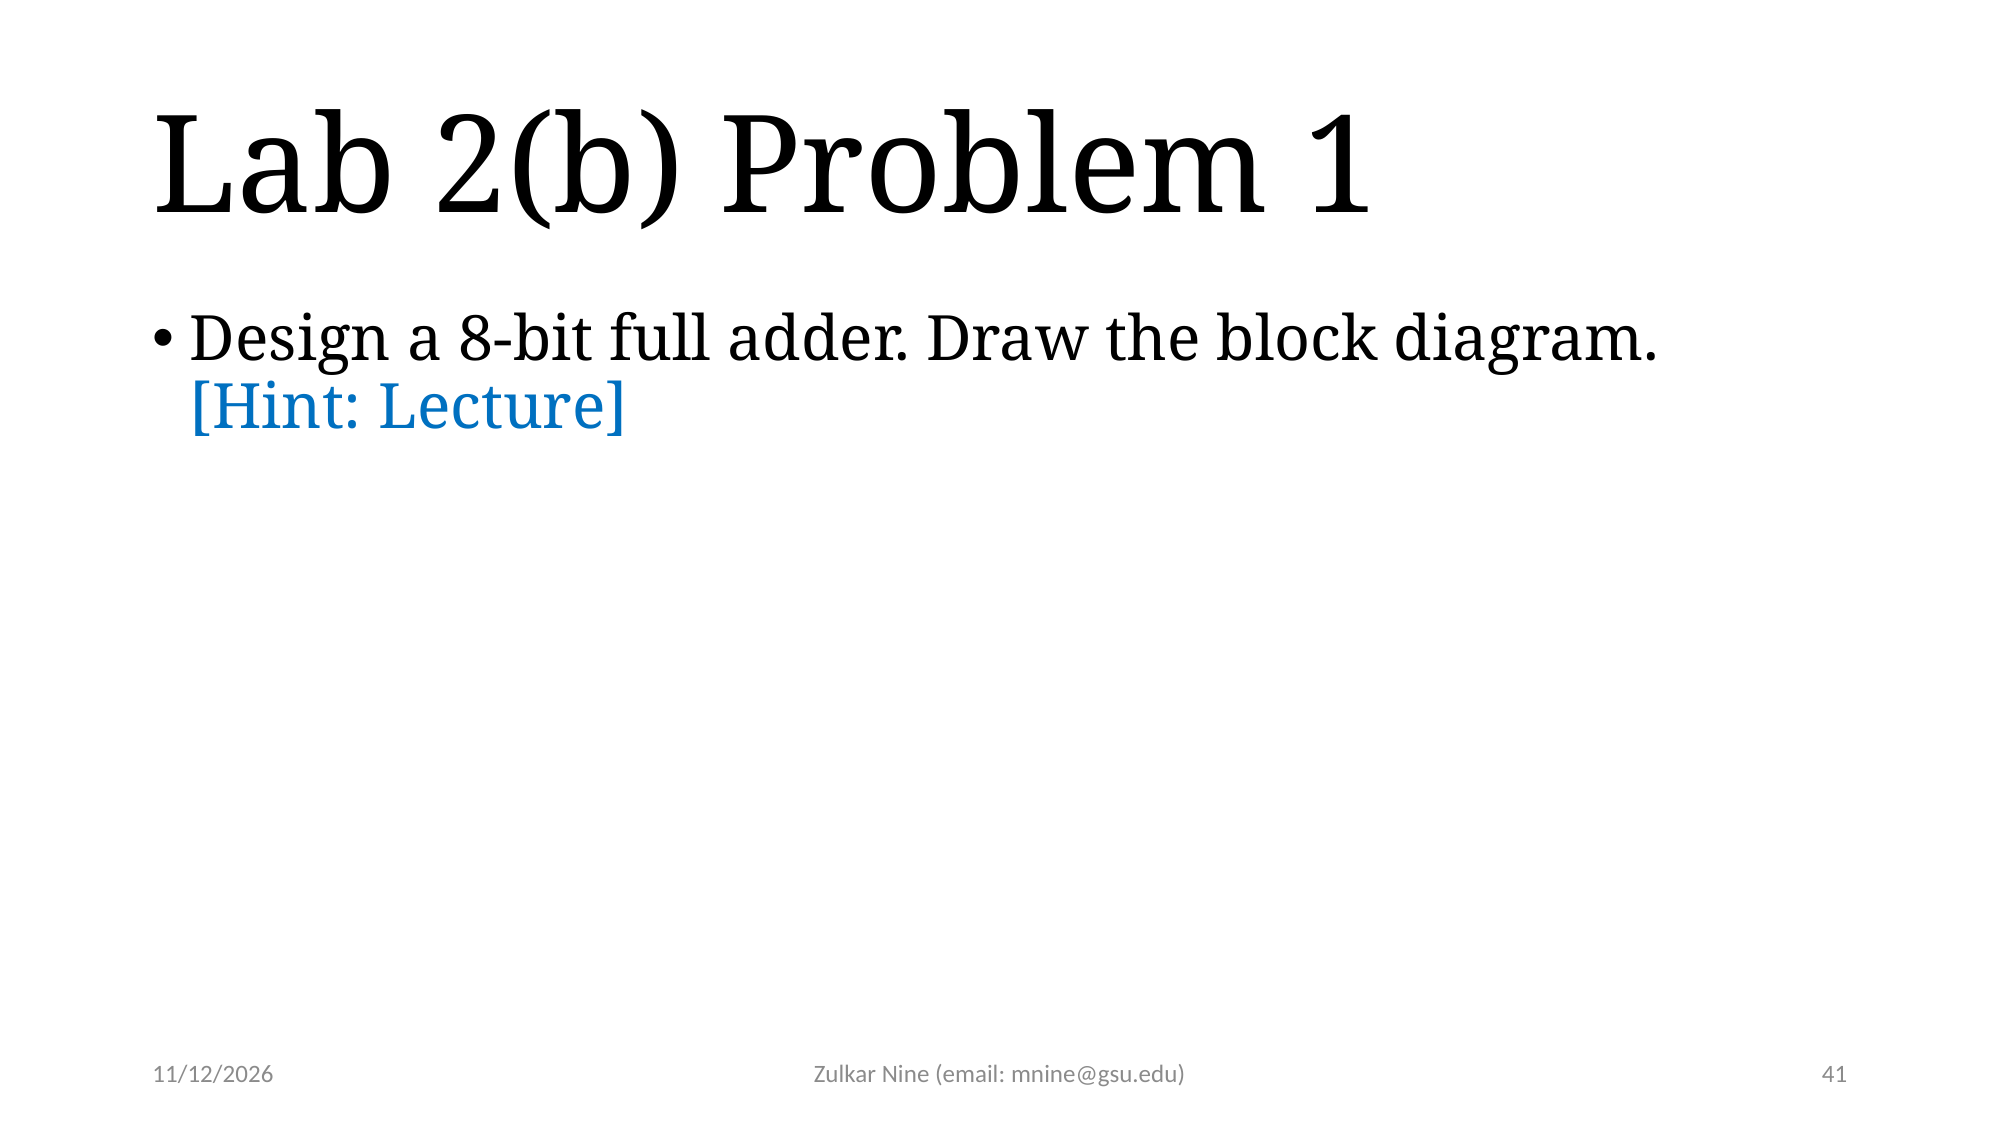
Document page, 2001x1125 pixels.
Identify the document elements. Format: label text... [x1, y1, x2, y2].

slide_number 41 [1412, 1042, 1863, 1103]
footer Zulkar Nine (email: mnine@gsu.edu) [662, 1042, 1338, 1103]
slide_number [137, 1042, 588, 1103]
list Design a 8-bit full adder. Draw the block diagram. [Hint: Lecture] [137, 299, 1863, 1014]
title Lab 2(b) Problem 1 [137, 59, 1863, 278]
